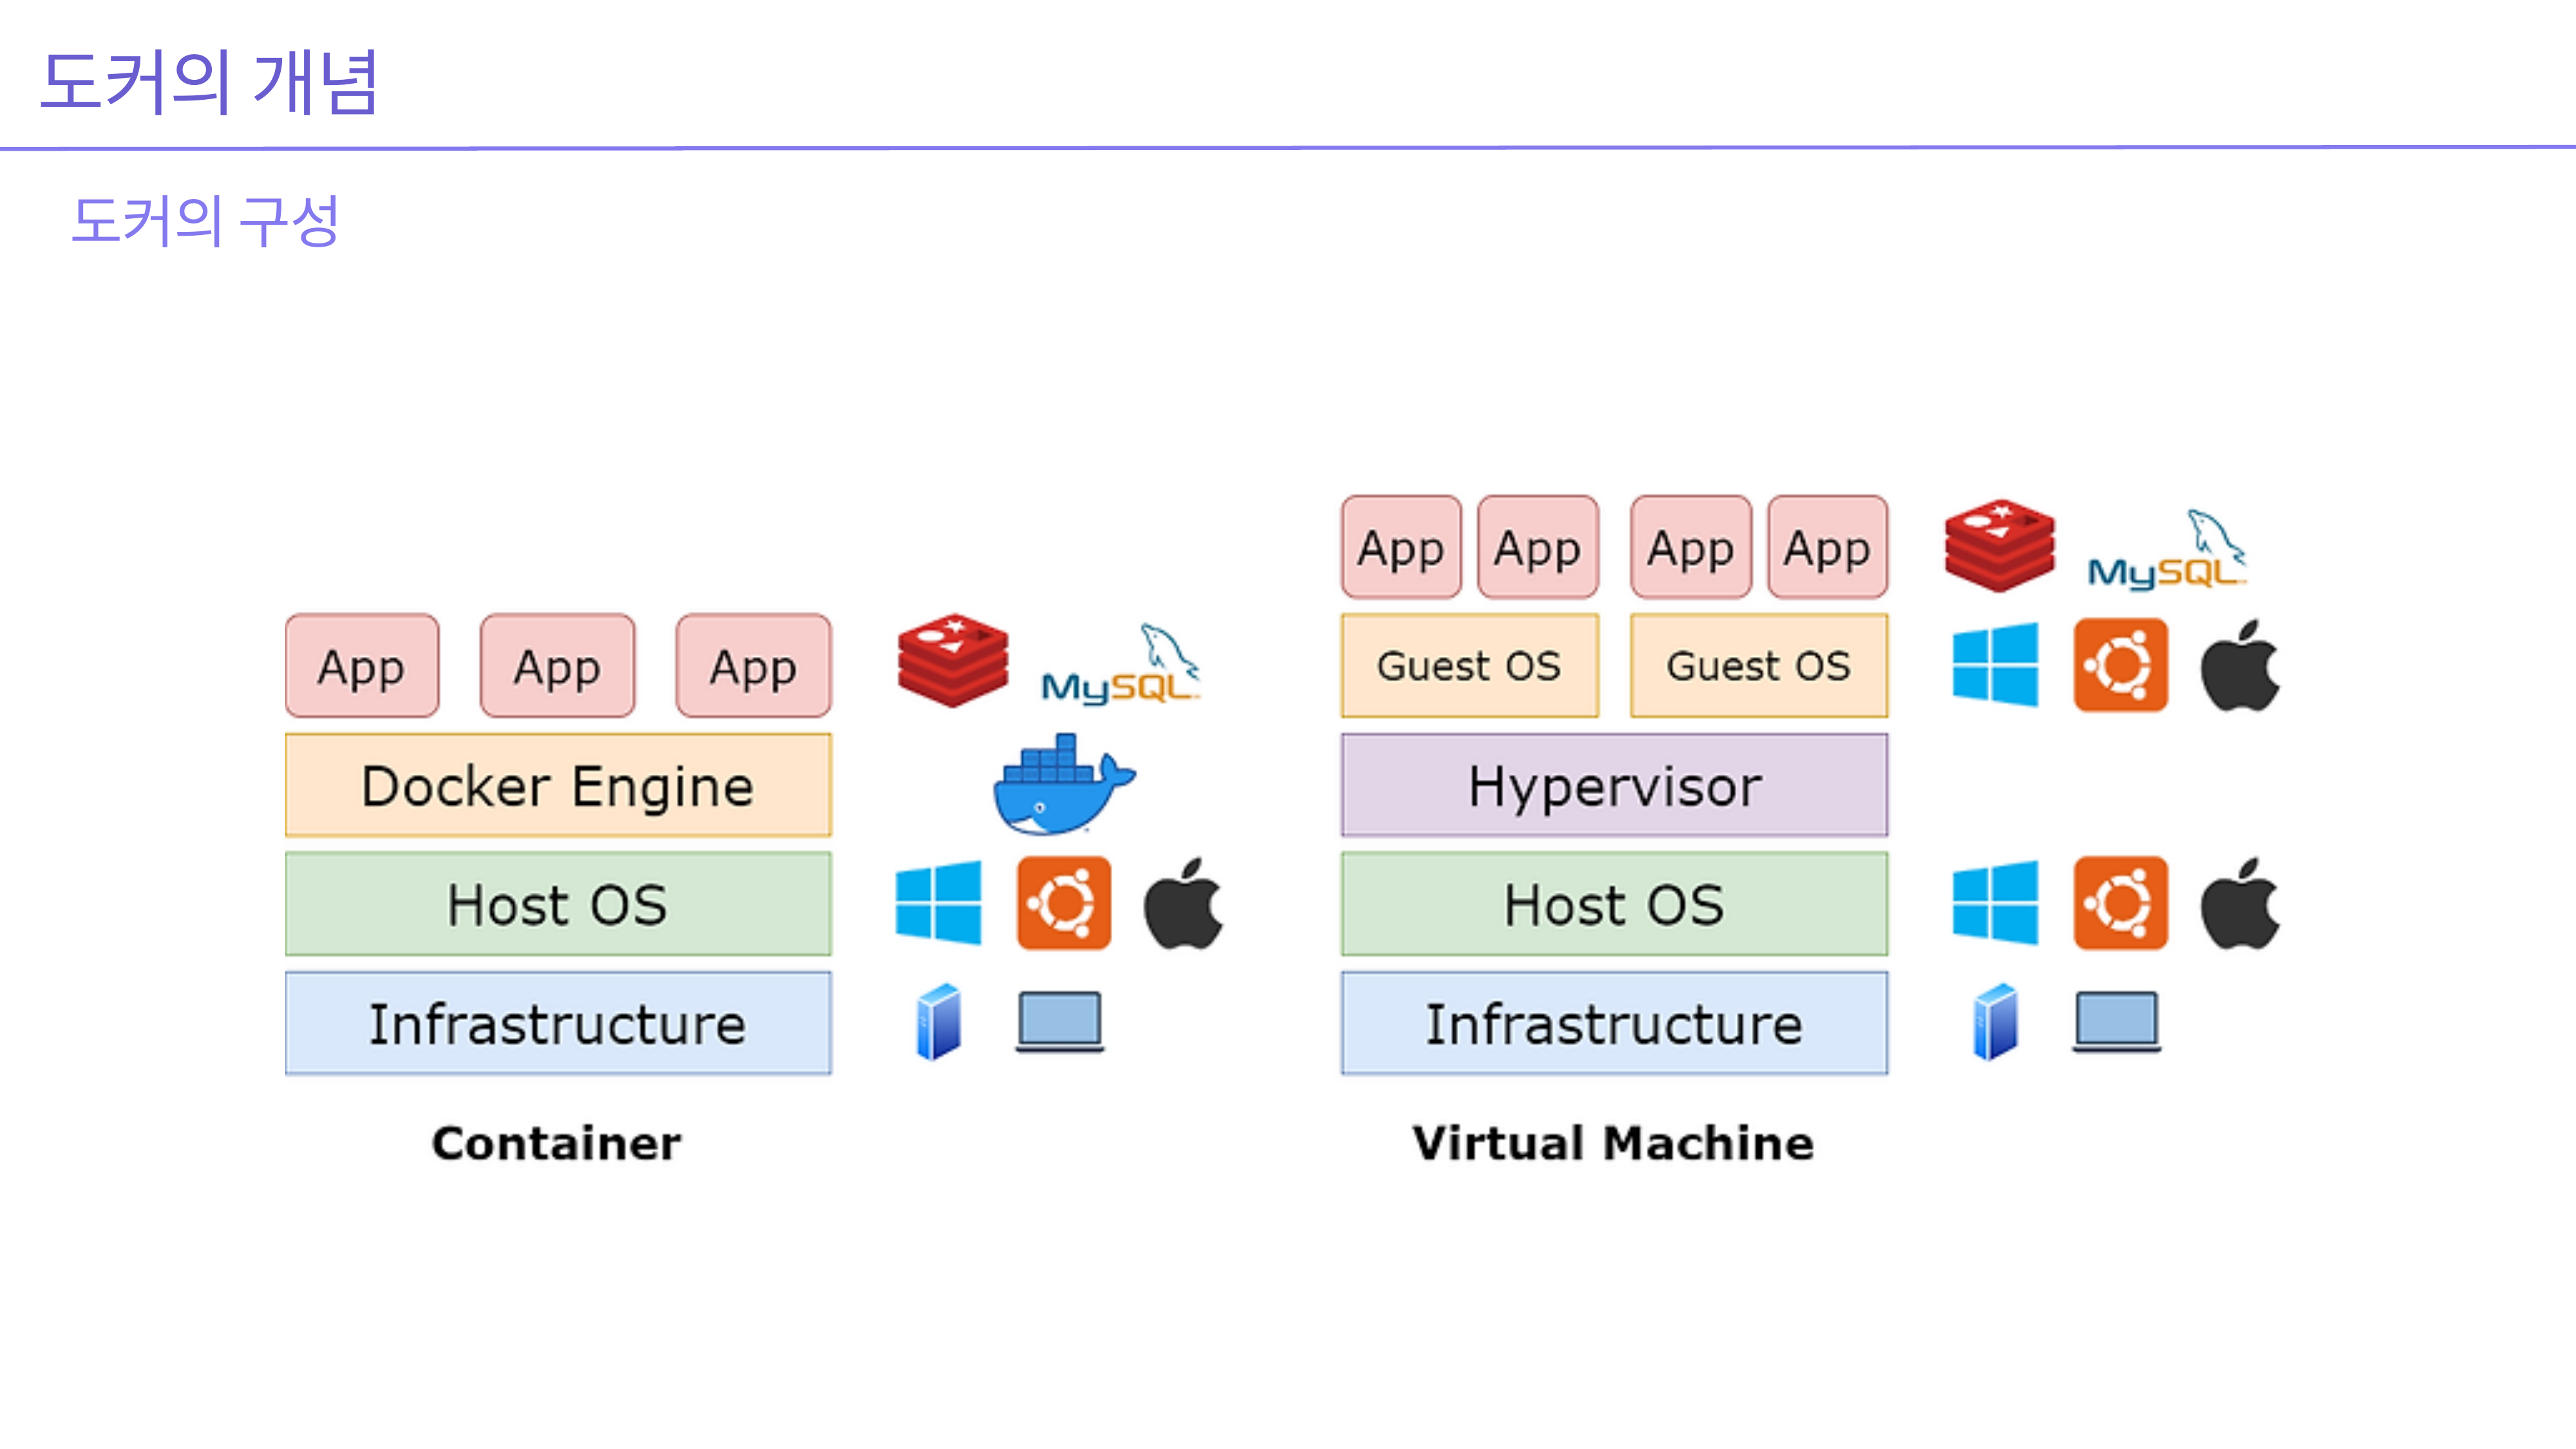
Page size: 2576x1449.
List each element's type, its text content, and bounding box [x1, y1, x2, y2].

text_box 도커의 구성 [70, 168, 1032, 255]
picture [285, 491, 2290, 1178]
text_box 도커의 개념 [37, 15, 534, 124]
